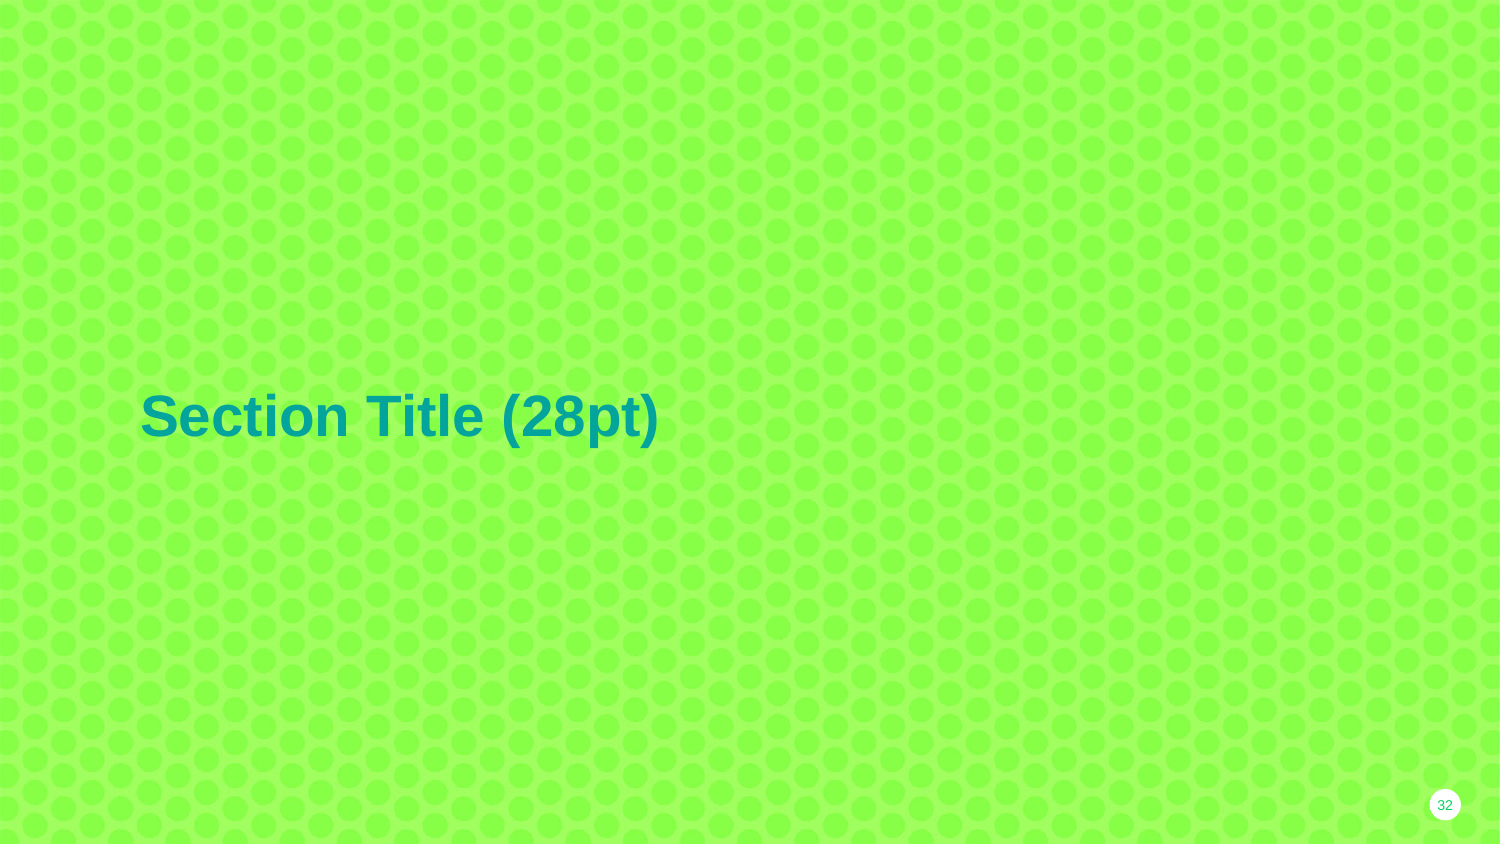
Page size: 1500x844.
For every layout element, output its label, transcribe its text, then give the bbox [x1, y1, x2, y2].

picture [0, 0, 1500, 844]
title Section Title (28pt) [125, 273, 1375, 571]
